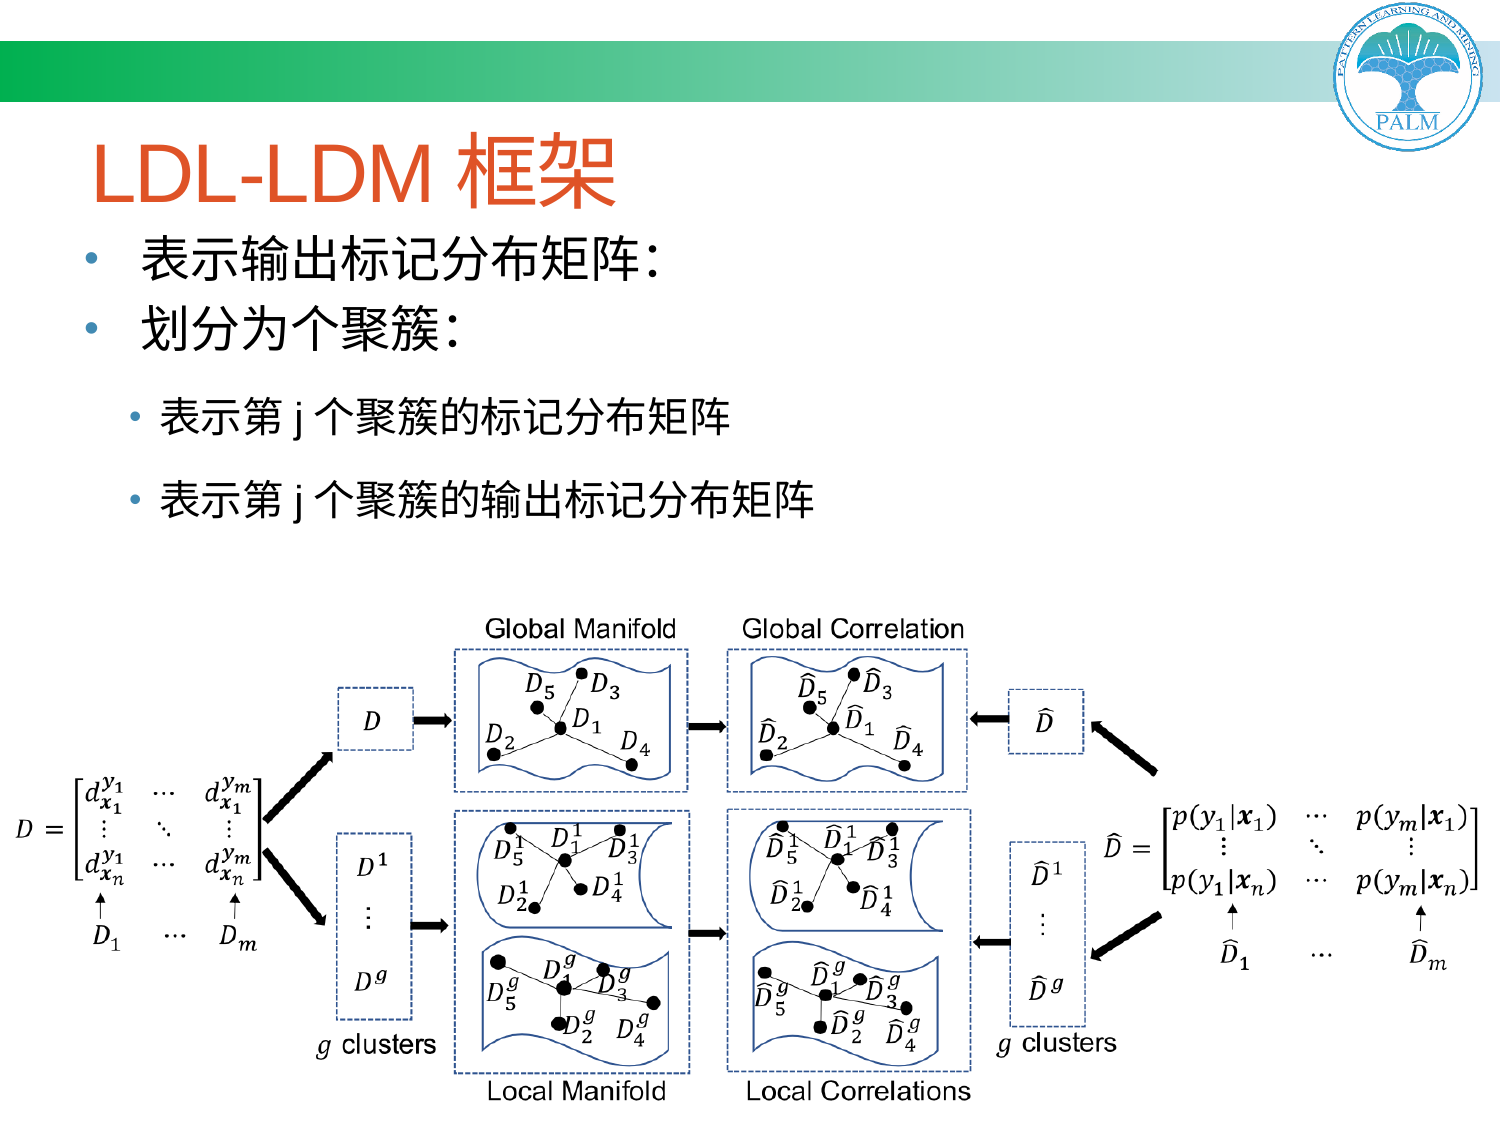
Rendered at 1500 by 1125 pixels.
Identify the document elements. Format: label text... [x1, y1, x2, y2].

picture [1, 580, 1500, 1125]
title LDL-LDM框架 [75, 87, 1425, 250]
picture [1312, 0, 1500, 158]
